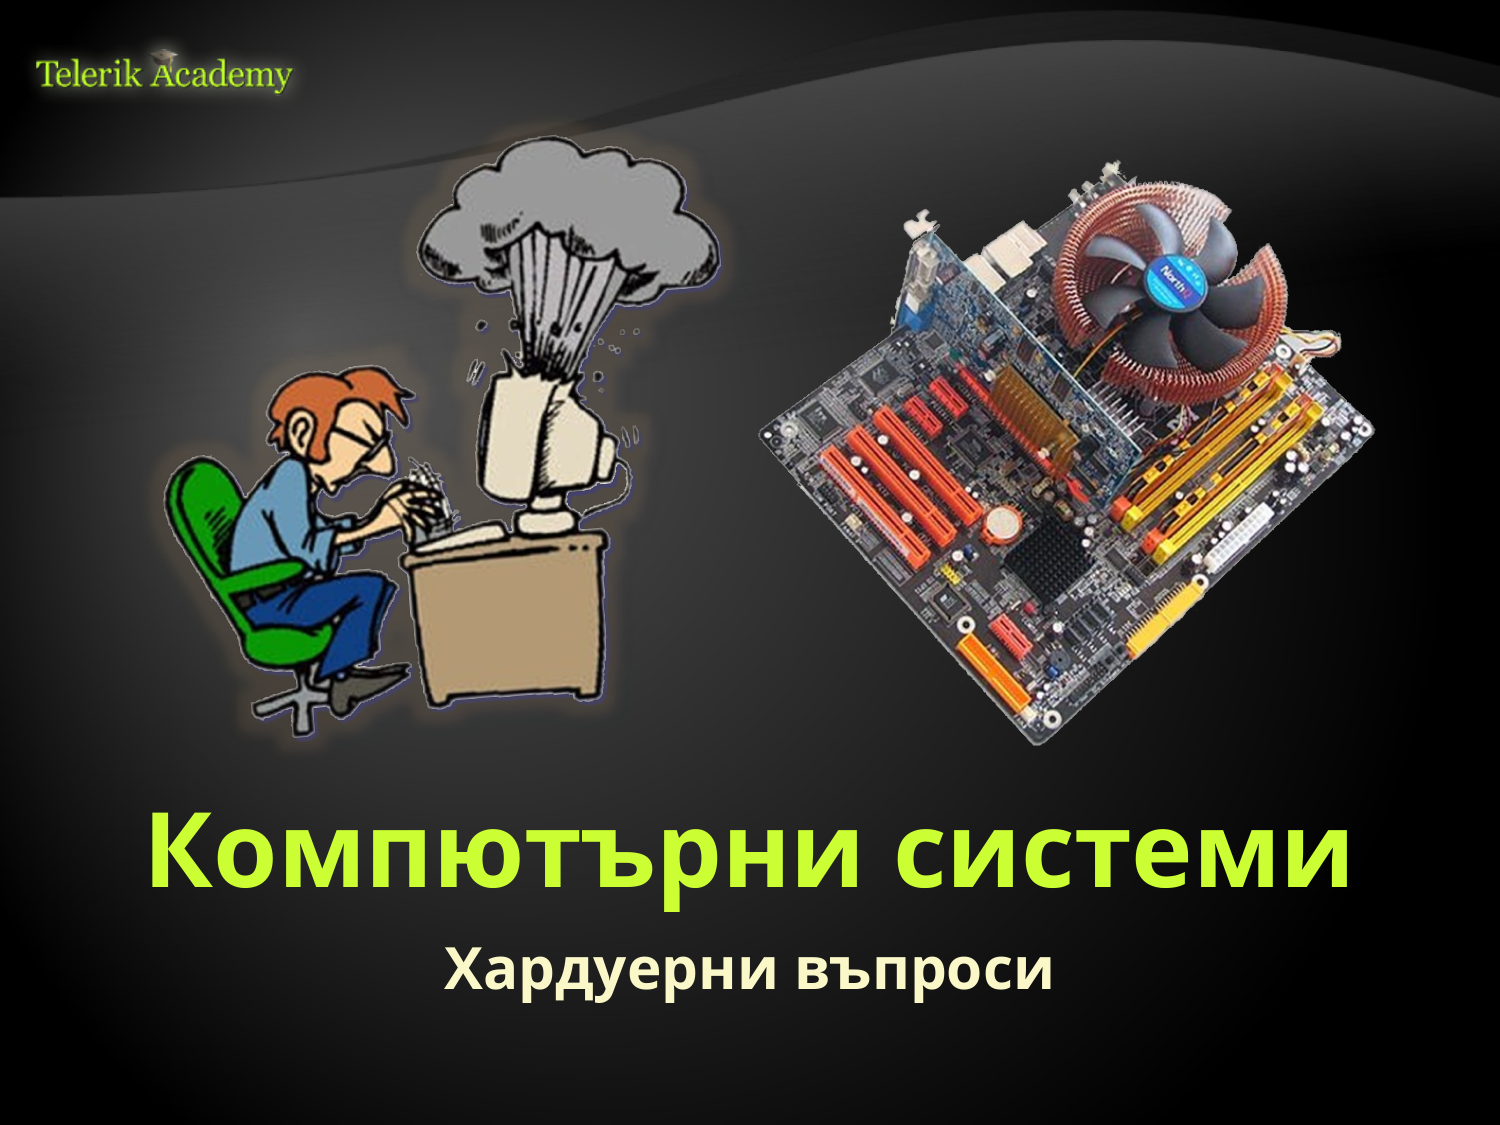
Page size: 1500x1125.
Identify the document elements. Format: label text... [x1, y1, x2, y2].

subtitle Хардуерни въпроси [99, 919, 1400, 1013]
title Компютърни системи [99, 800, 1400, 913]
picture [0, 0, 1500, 1125]
